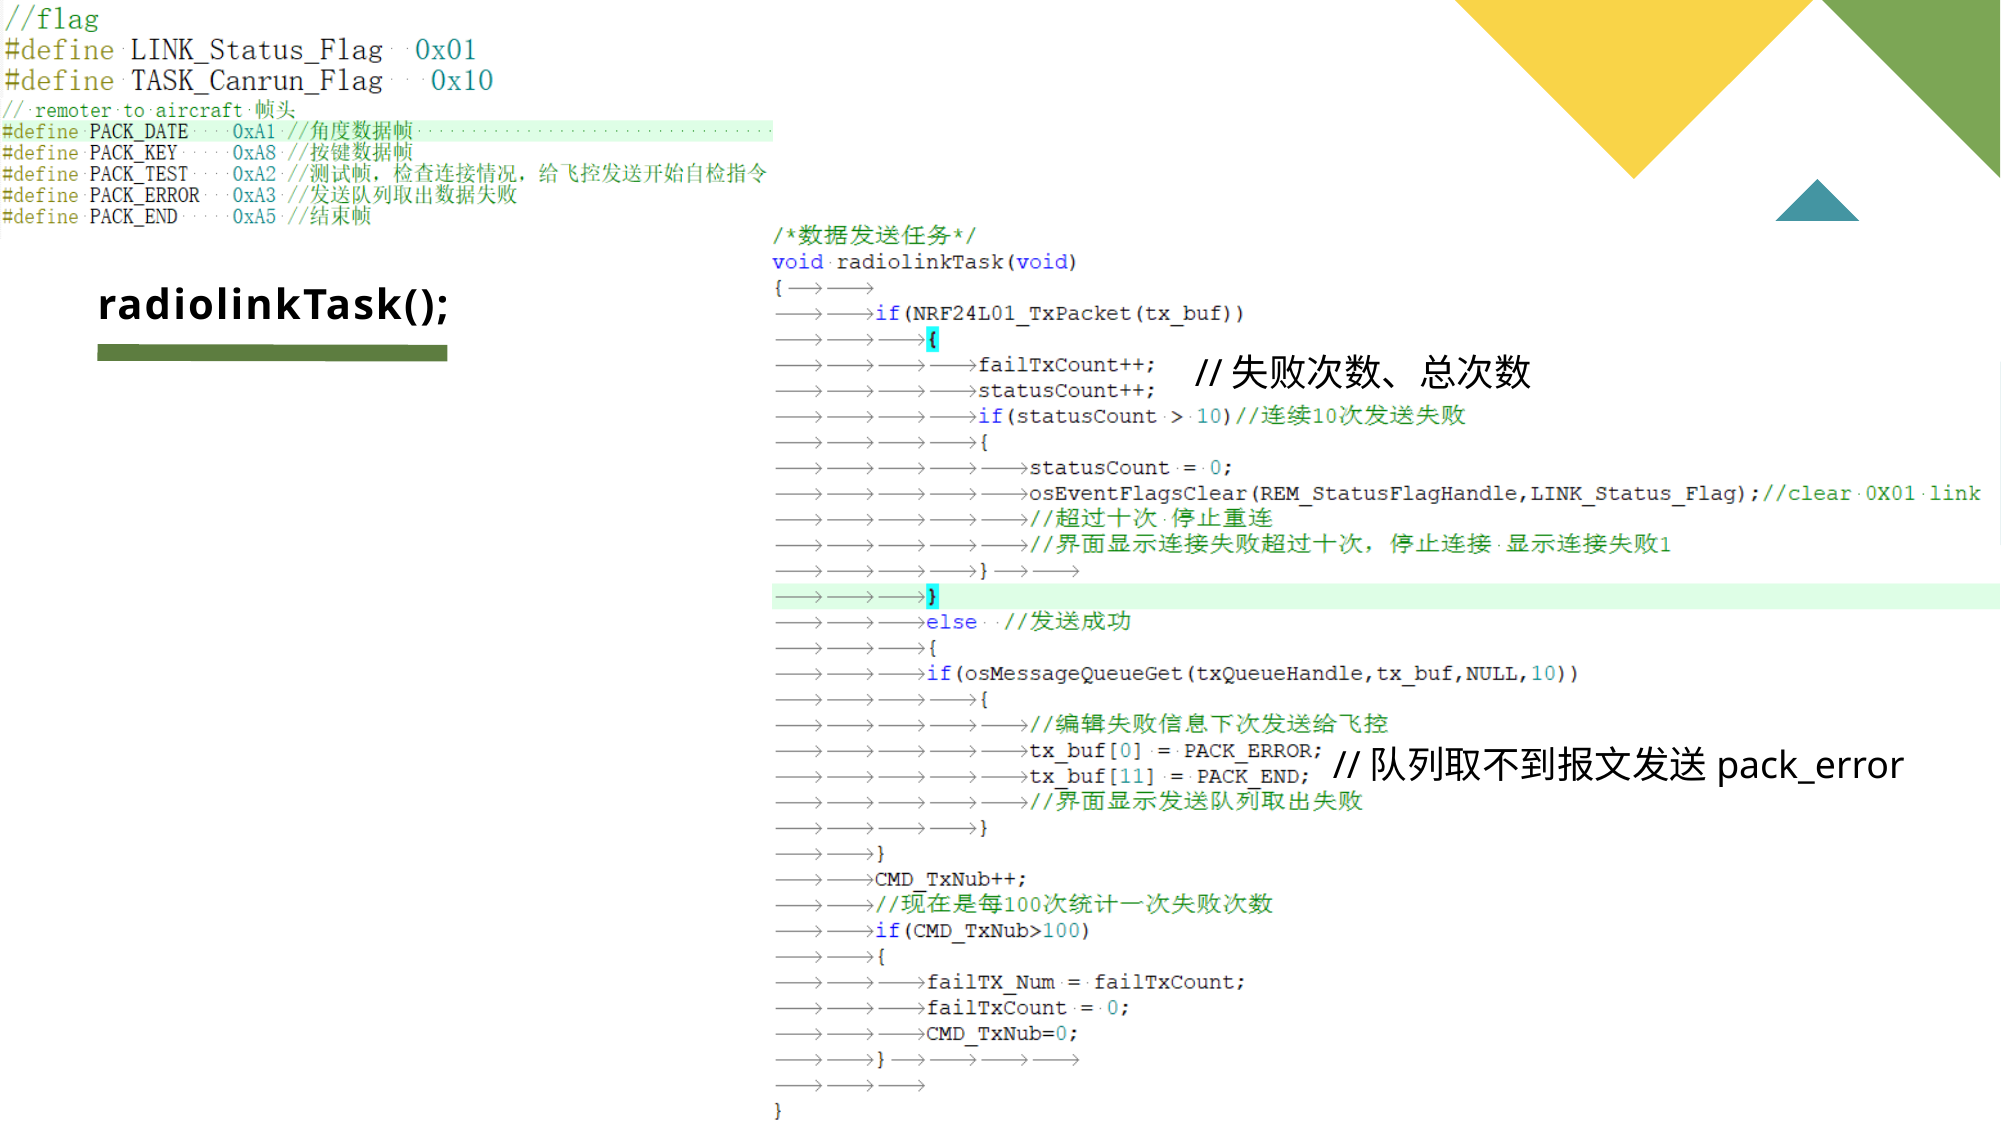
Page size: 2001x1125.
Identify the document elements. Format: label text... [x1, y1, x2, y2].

picture [0, 0, 2000, 1125]
title radiolinkTask(); [97, 253, 722, 328]
